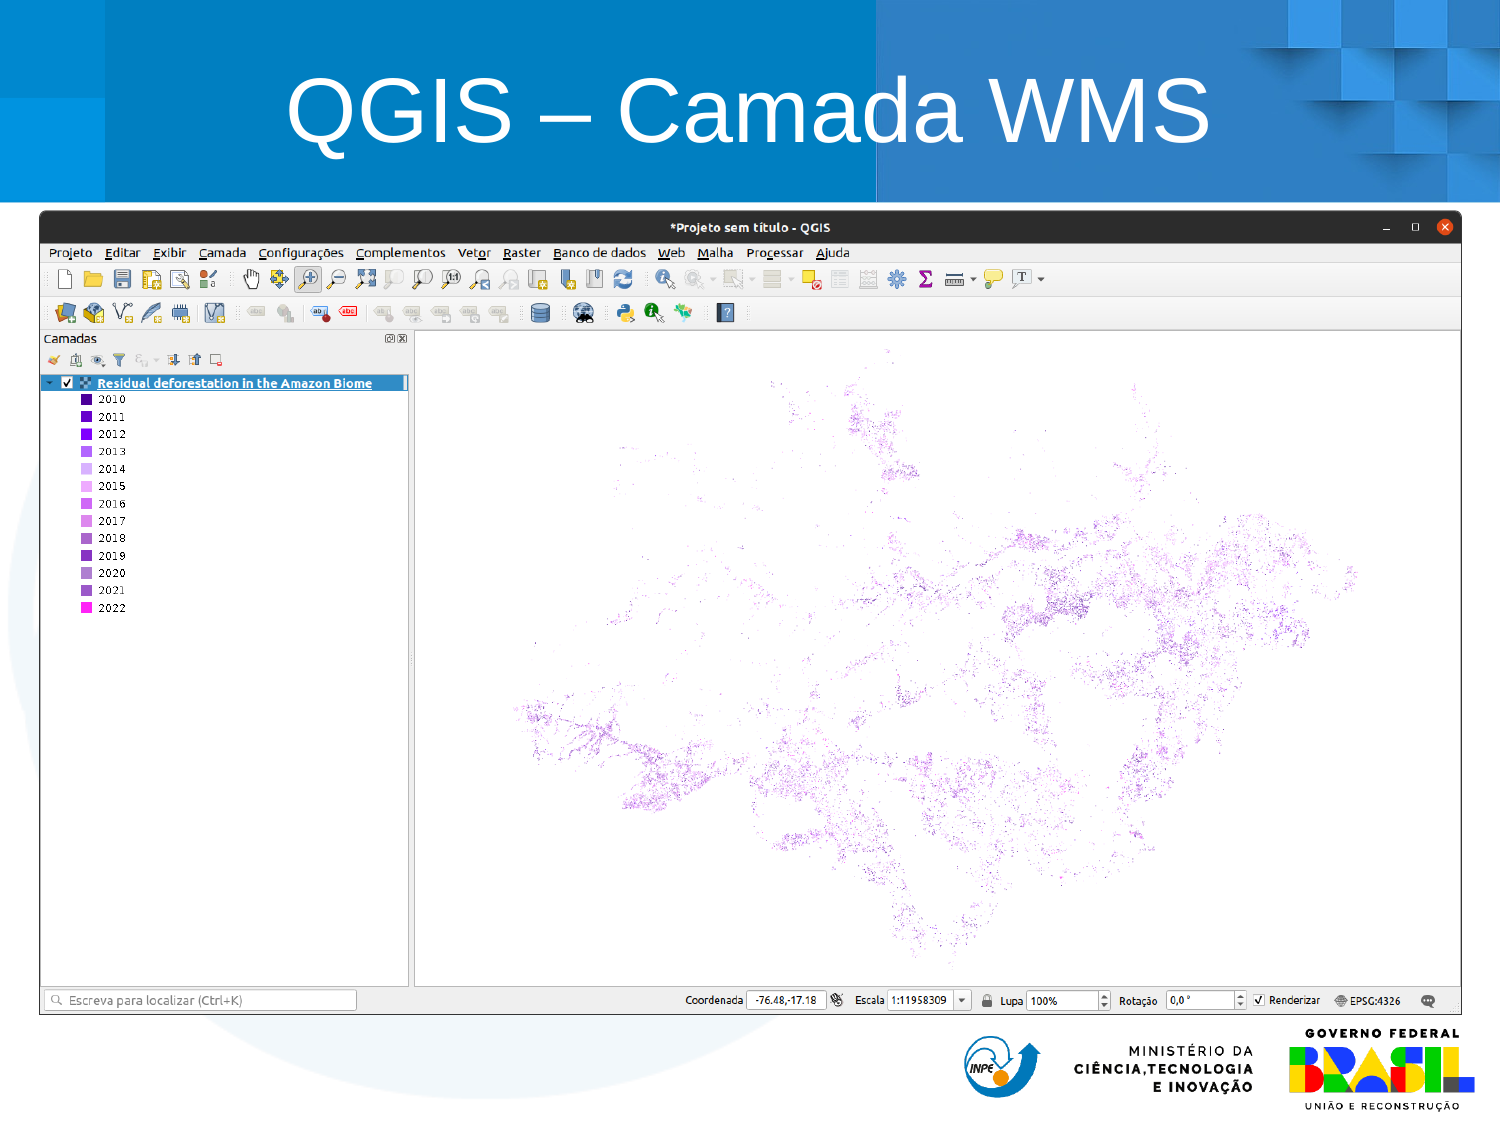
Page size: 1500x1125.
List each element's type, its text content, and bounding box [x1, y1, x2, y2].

text_box QGIS – Camada WMS [74, 14, 1425, 196]
picture [0, 0, 1500, 1125]
